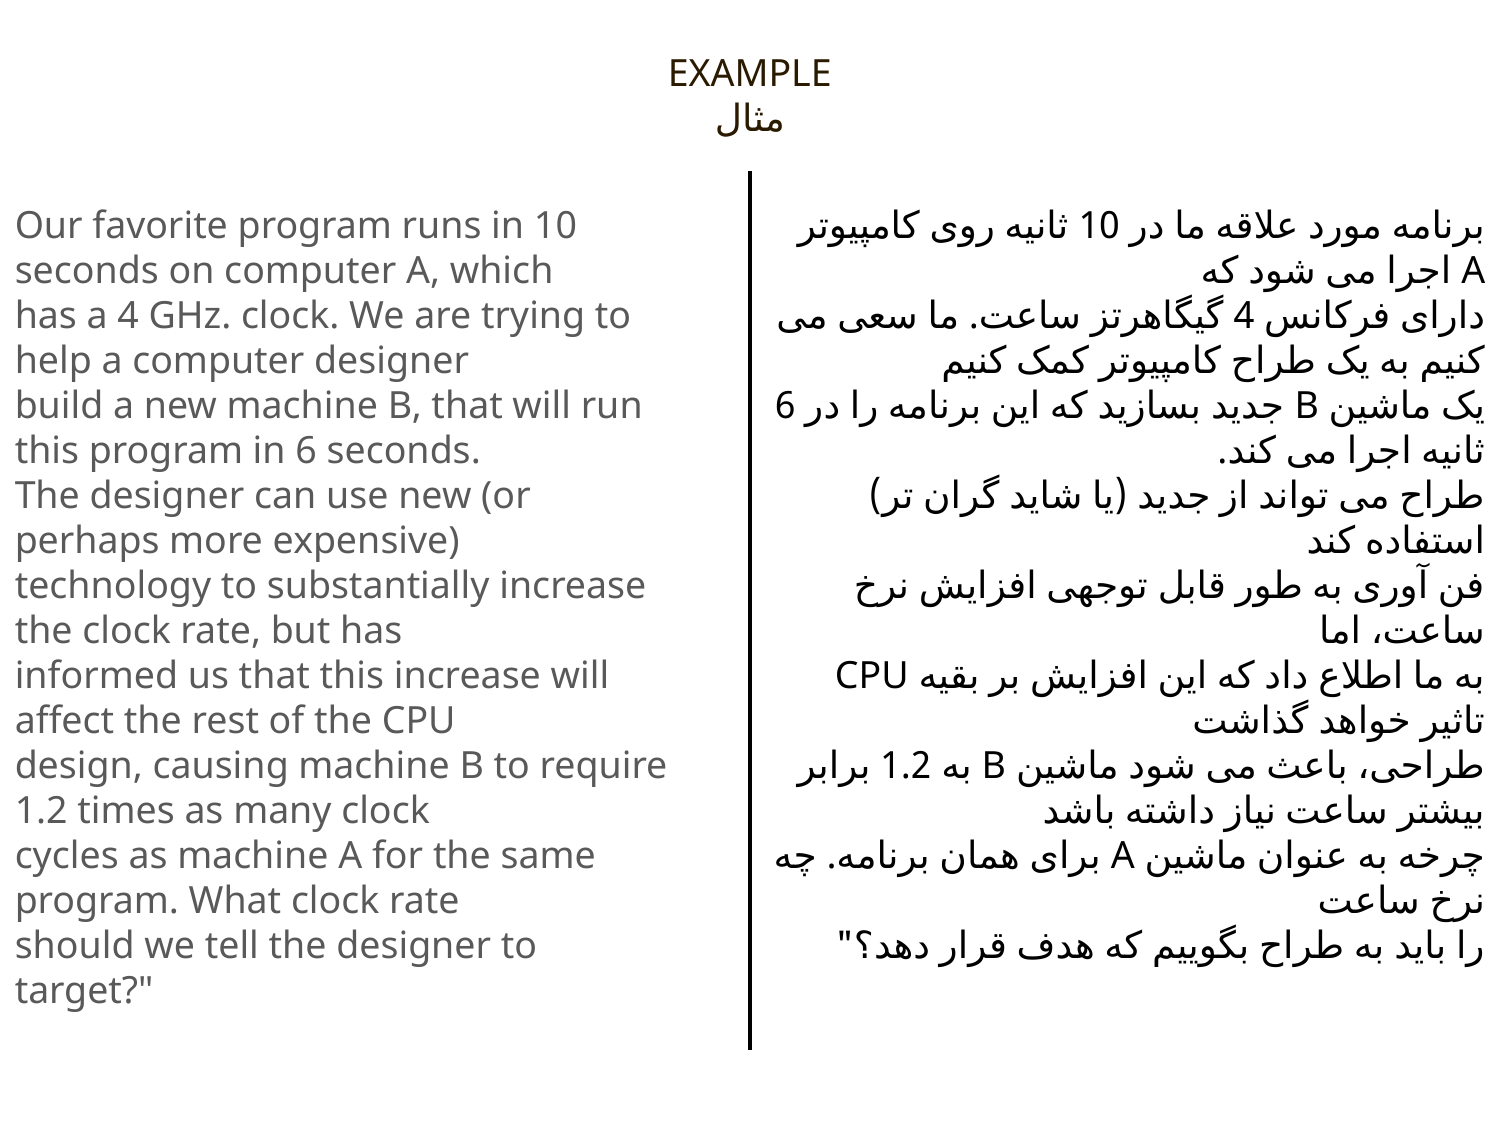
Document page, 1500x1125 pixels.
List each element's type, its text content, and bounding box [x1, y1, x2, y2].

text_box EXAMPLE مثال [0, 41, 1500, 146]
text_box برنامه مورد علاقه ما در 10 ثانیه روی کامپیوتر A اجرا می شود که دارای فرکانس 4 گیگاهرتز ساعت. ما سعی می کنیم به یک طراح کامپیوتر کمک کنیم یک ماشین B جدید بسازید که این برنامه را در 6 ثانیه اجرا می کند. طراح می تواند از جدید (یا شاید گران تر) استفاده کند فن آوری به طور قابل توجهی افزایش نرخ ساعت، اما به ما اطلاع داد که این افزایش بر بقیه CPU تاثیر خواهد گذاشت طراحی، باعث می شود ماشین B به 1.2 برابر بیشتر ساعت نیاز داشته باشد چرخه به عنوان ماشین A برای همان برنامه. چه نرخ ساعت را باید به طراح بگوییم که هدف قرار دهد؟" [751, 193, 1500, 973]
text_box Our favorite program runs in 10 seconds on computer A, which has a 4 GHz. clock. We are trying to help a computer designer build a new machine B, that will run this program in 6 seconds. The designer can use new (or perhaps more expensive) technology to substantially increase the clock rate, but has informed us that this increase will affect the rest of the CPU design, causing machine B to require 1.2 times as many clock cycles as machine A for the same program. What clock rate should we tell the designer to target?" [0, 193, 697, 1018]
